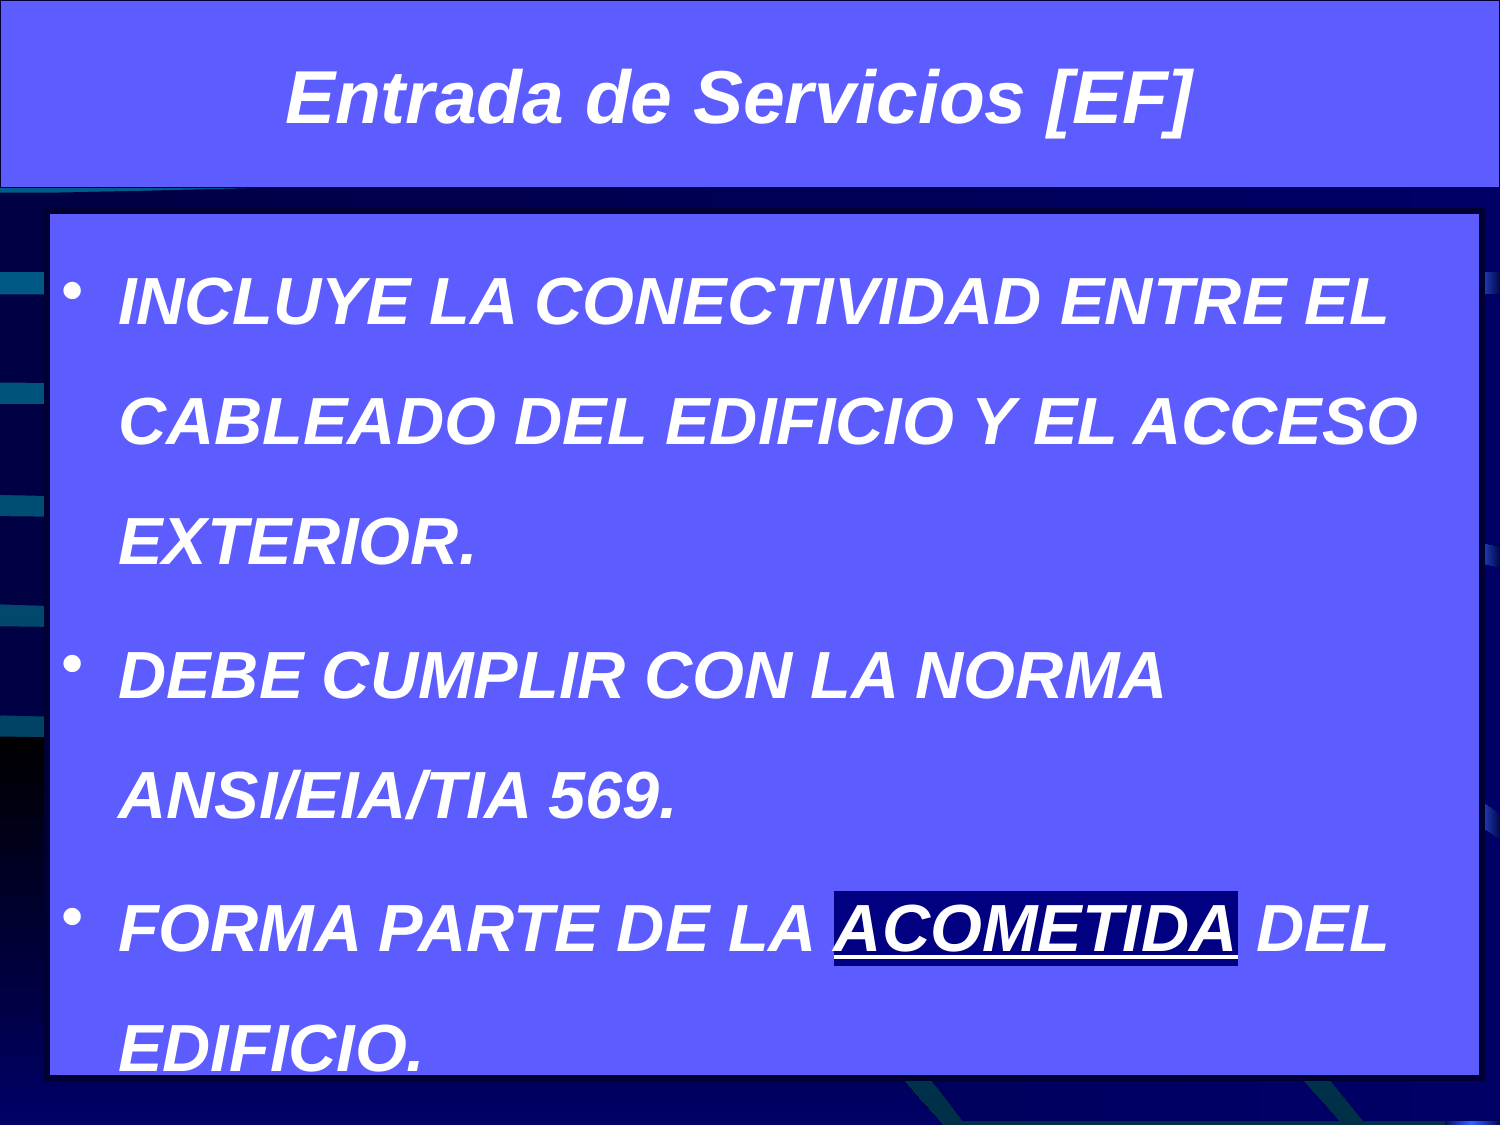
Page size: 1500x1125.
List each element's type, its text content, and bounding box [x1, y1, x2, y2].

list INCLUYE LA CONECTIVIDAD ENTRE EL CABLEADO DEL EDIFICIO Y EL ACCESO EXTERIOR. DEBE CUMPLIR CON LA NORMA ANSI/EIA/TIA 569. FORMA PARTE DE LA ACOMETIDA DEL EDIFICIO. [46, 210, 1483, 1079]
title Entrada de Servicios [EF] [0, 0, 1500, 188]
